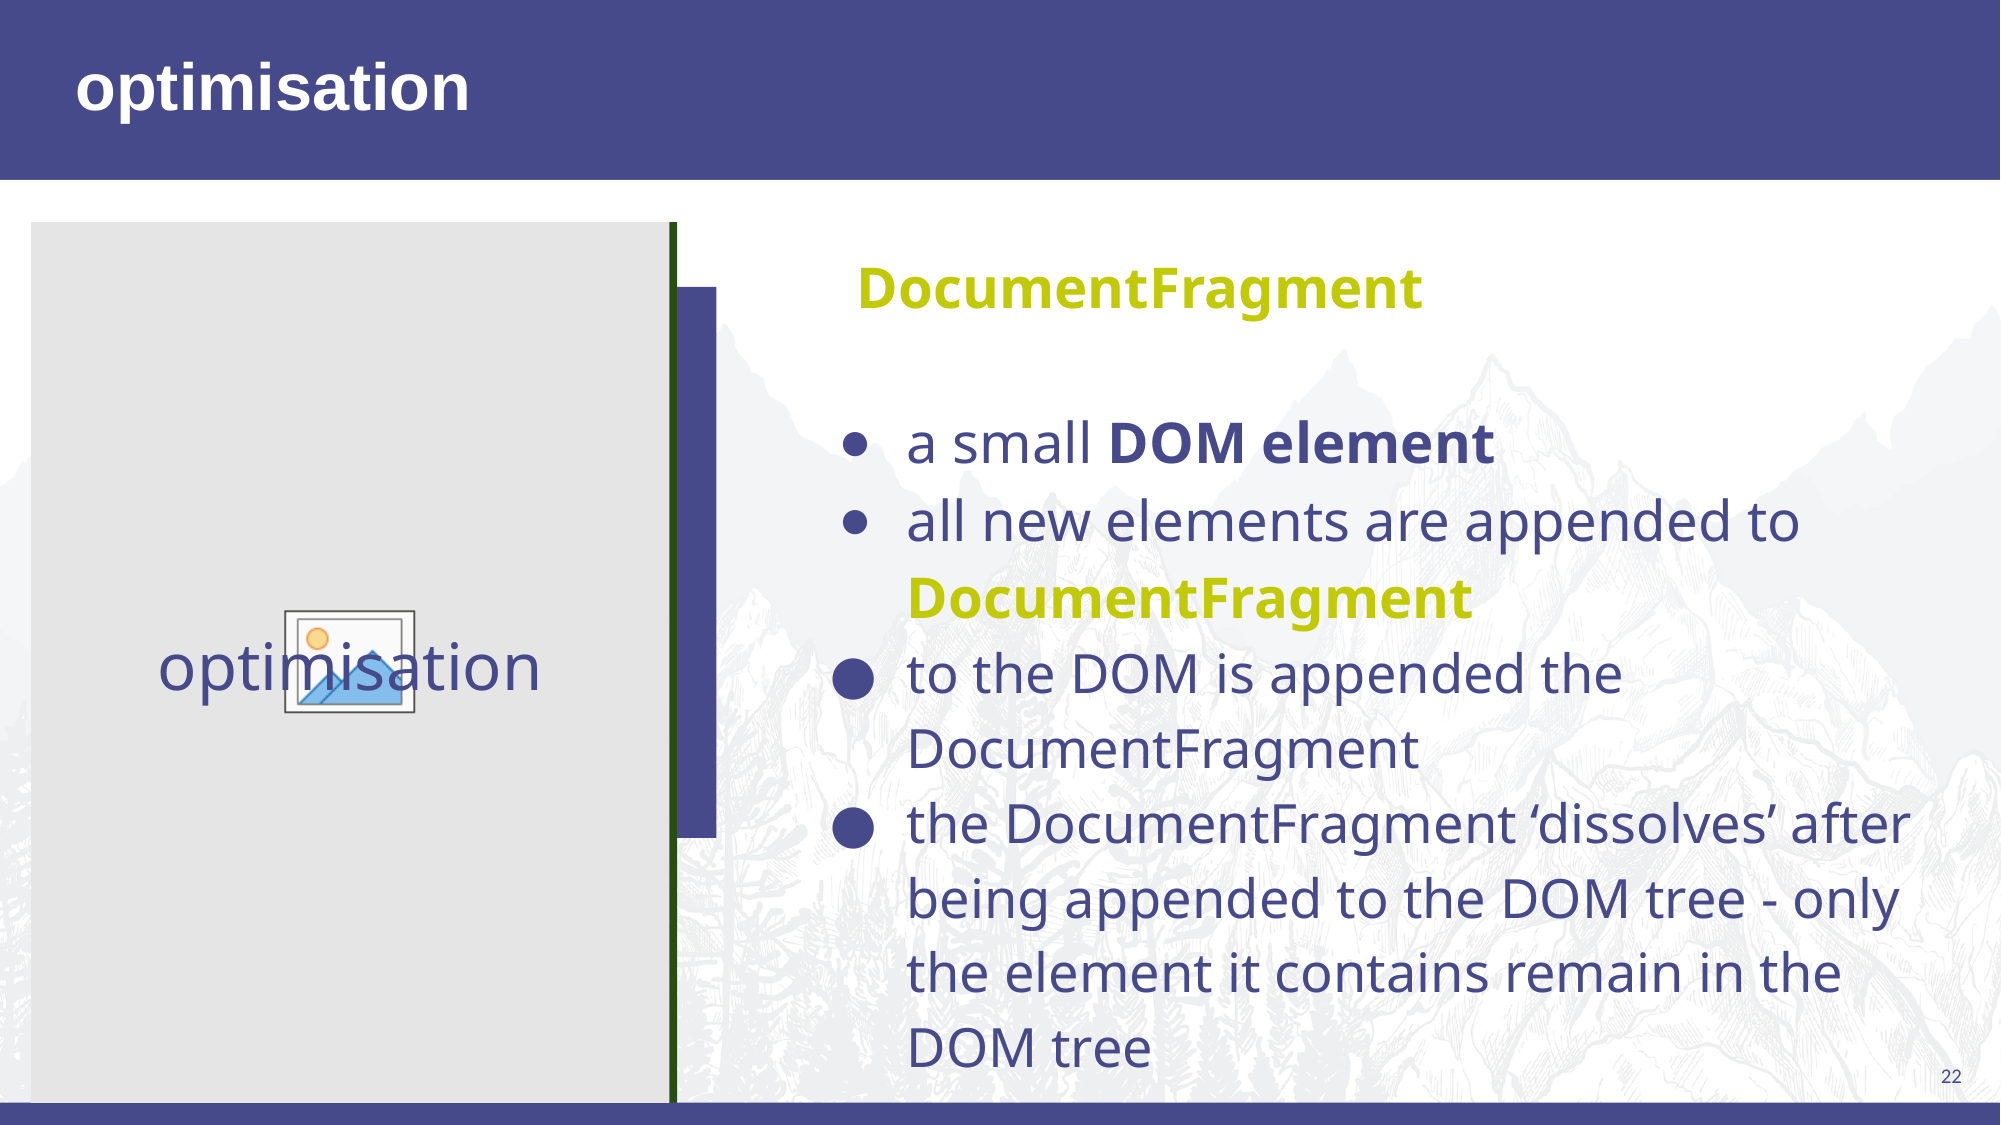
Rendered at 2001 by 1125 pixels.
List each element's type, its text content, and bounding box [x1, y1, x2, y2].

picture [30, 222, 670, 1103]
text_box optimisation [0, 24, 1489, 168]
slide_number 22 [1897, 1049, 1968, 1101]
list DocumentFragment a small DOM element all new elements are appended to DocumentFragment to the DOM is appended the DocumentFragment the DocumentFragment ‘dissolves’ after being appended to the DOM tree - only the element it contains remain in the DOM tree [786, 222, 1968, 1047]
